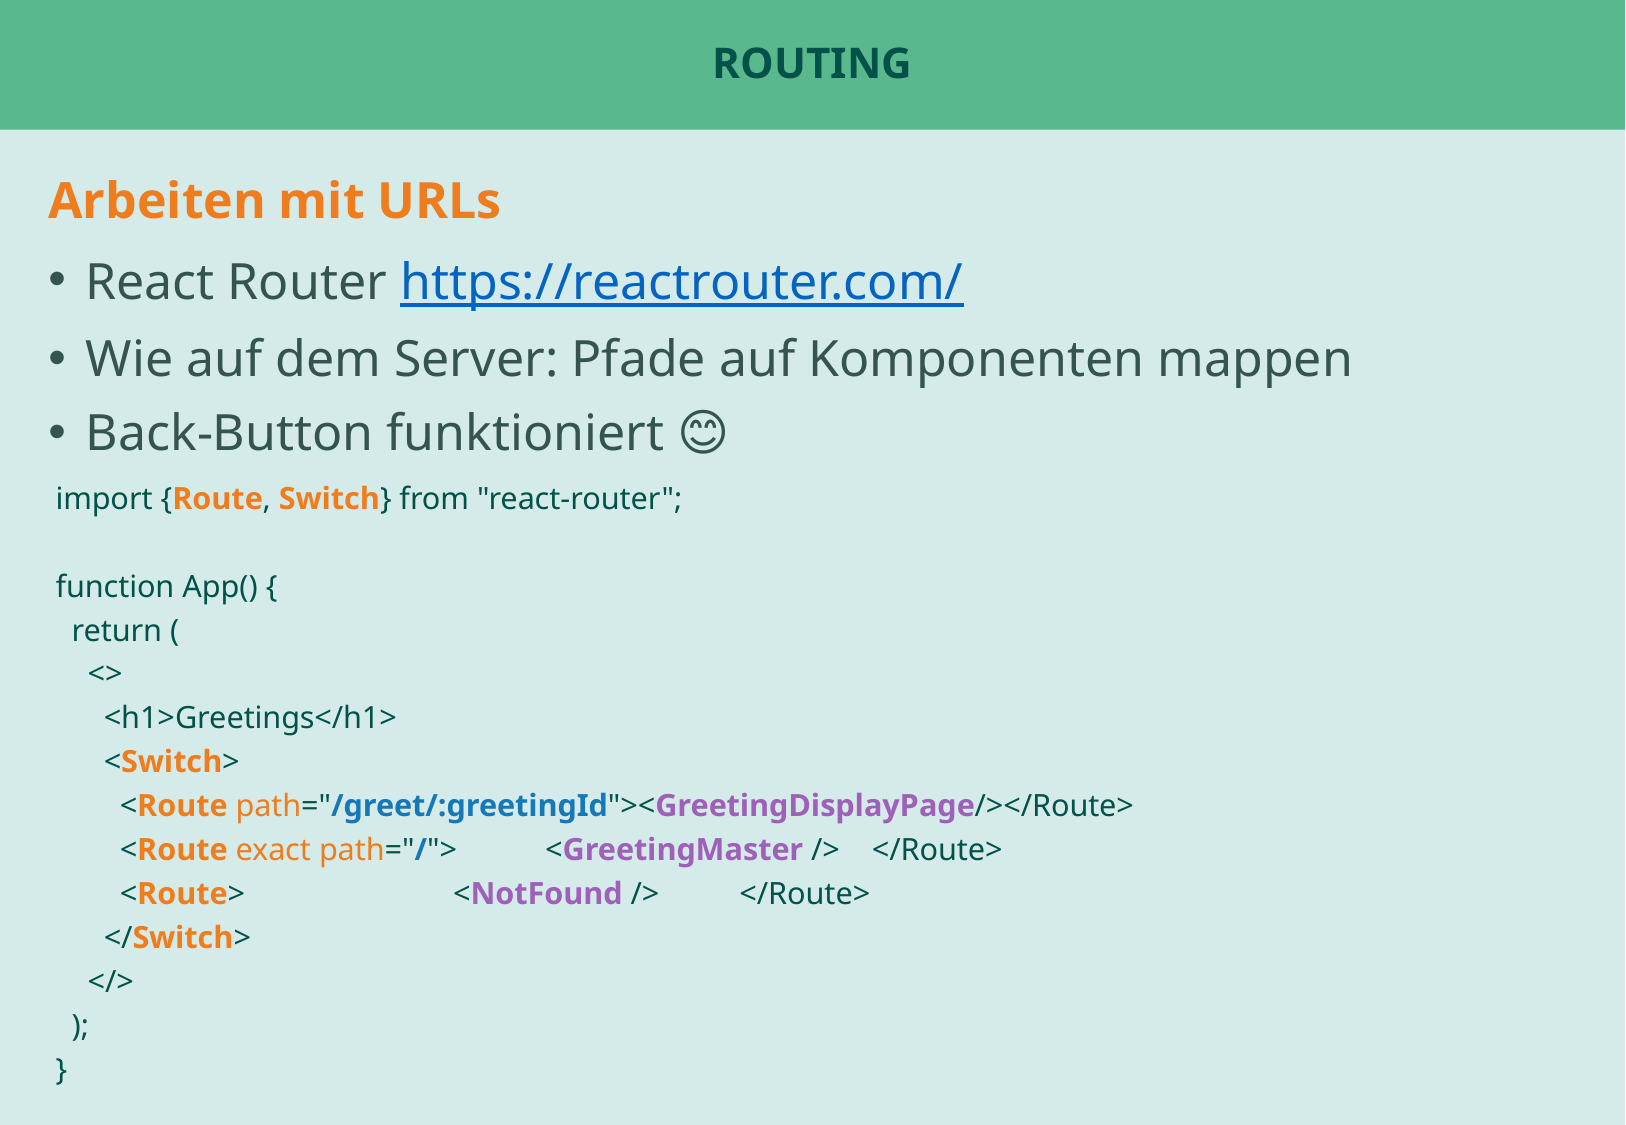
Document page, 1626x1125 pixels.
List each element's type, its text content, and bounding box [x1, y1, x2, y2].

title Routing [0, 0, 1625, 130]
list Arbeiten mit URLs React Router https://reactrouter.com/ Wie auf dem Server: Pfade auf Komponenten mappen Back-Button funktioniert 😊 [33, 168, 1592, 1043]
text_box import {Route, Switch} from "react-router"; function App() { return ( <> <h1>Greetings</h1> <Switch> <Route path="/greet/:greetingId"><GreetingDisplayPage/></Route> <Route exact path="/"> <GreetingMaster /> </Route> <Route> <NotFound /> </Route> </Switch> </> ); } [55, 390, 1592, 1087]
